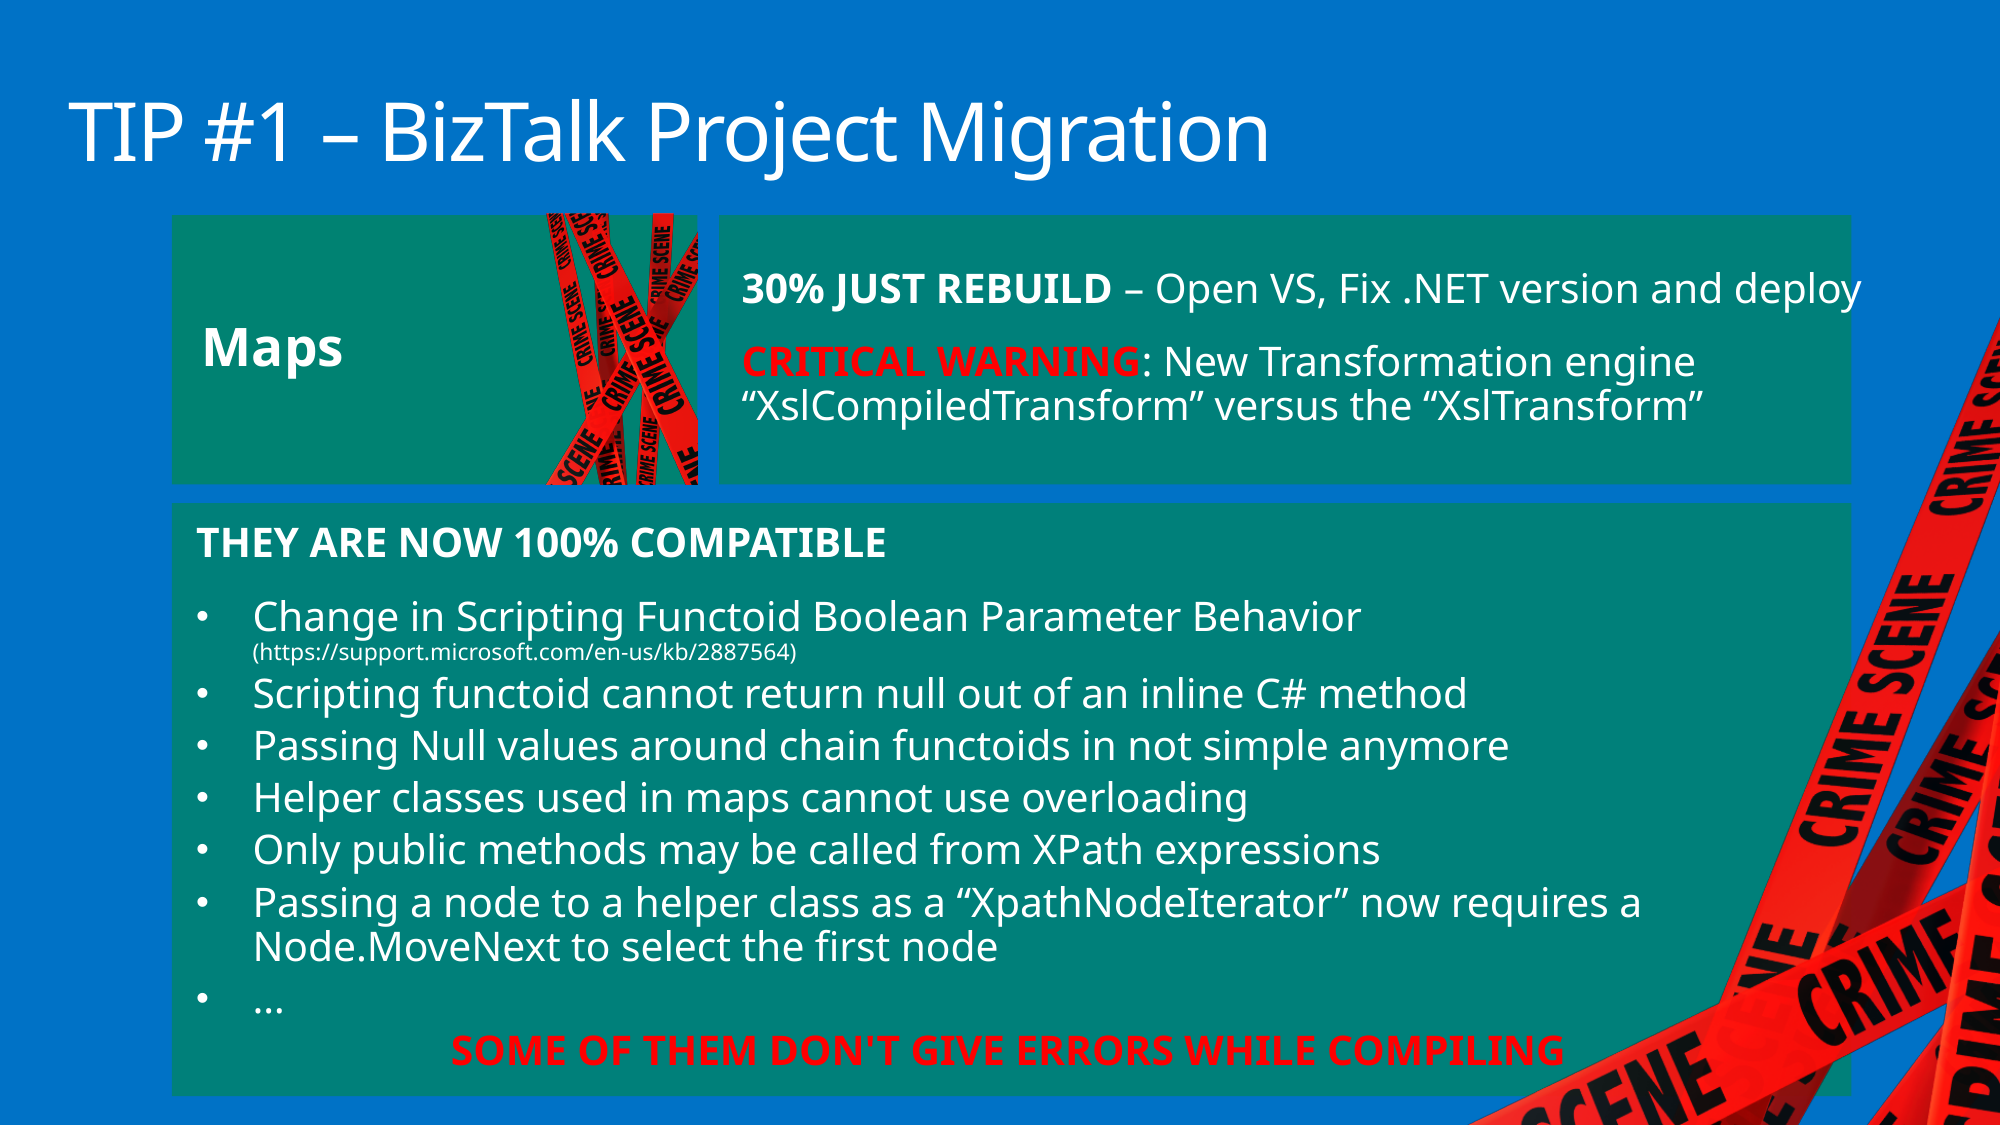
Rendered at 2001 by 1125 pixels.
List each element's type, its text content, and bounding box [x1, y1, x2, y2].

text_box THEY ARE NOW 100% COMPATIBLE Change in Scripting Functoid Boolean Parameter Behavior (https://support.microsoft.com/en-us/kb/2887564) Scripting functoid cannot return null out of an inline C# method Passing Null values around chain functoids in not simple anymore Helper classes used in maps cannot use overloading Only public methods may be called from XPath expressions Passing a node to a helper class as a “XpathNodeIterator” now requires a Node.MoveNext to select the first node … SOME OF THEM DON'T GIVE ERRORS WHILE COMPILING [173, 500, 1852, 1097]
text_box Maps [171, 214, 544, 485]
text_box 30% JUST REBUILD – Open VS, Fix .NET version and deploy CRITICAL WARNING: New Transformation engine “XslCompiledTransform” versus the “XslTransform” [719, 213, 1929, 485]
picture [1465, 314, 2000, 1125]
picture [485, 214, 757, 485]
text_box TIP #1 – BizTalk Project Migration [44, 75, 1929, 190]
